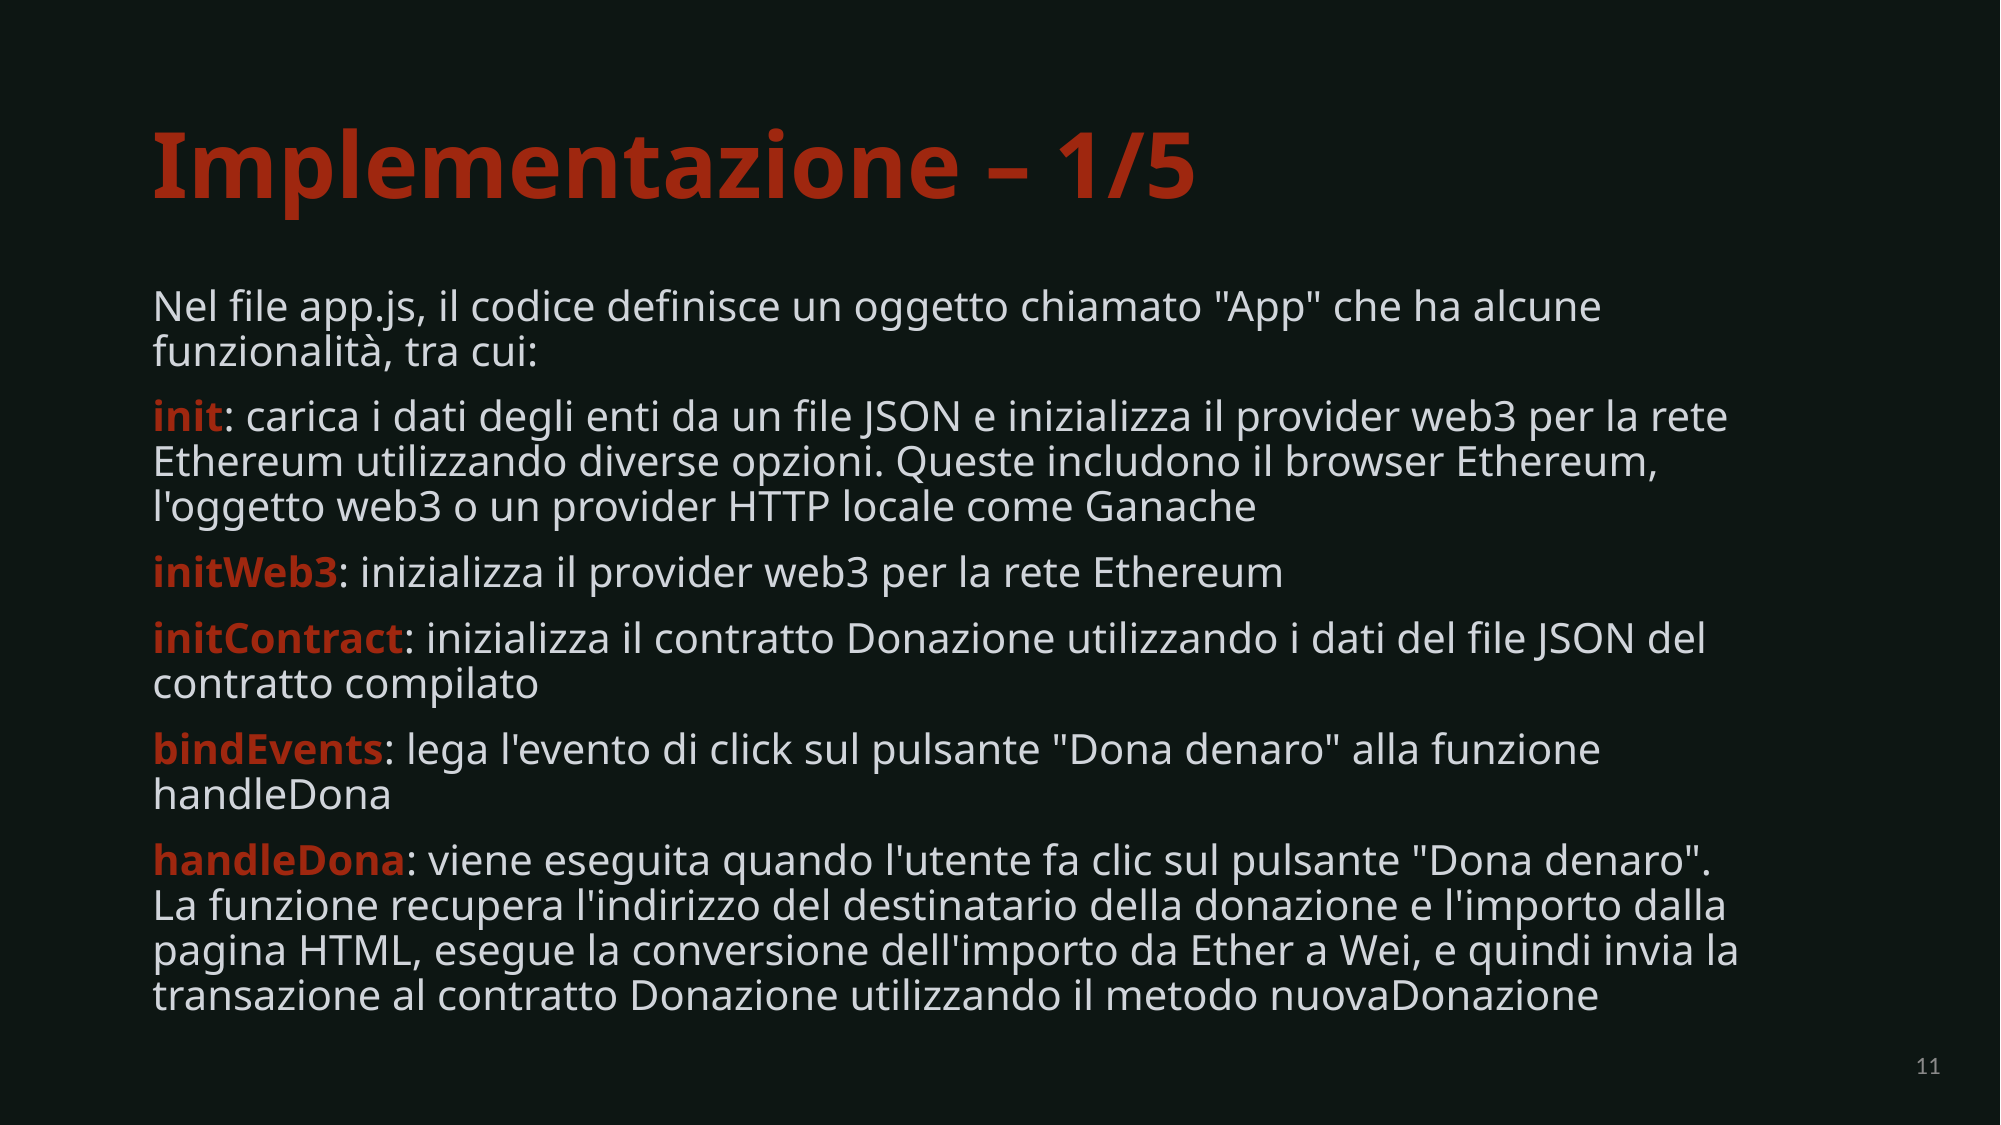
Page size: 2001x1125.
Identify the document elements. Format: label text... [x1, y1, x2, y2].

text_box 11 [1505, 1035, 1956, 1095]
title Implementazione – 1/5 [137, 60, 1863, 278]
list Nel file app.js, il codice definisce un oggetto chiamato "App" che ha alcune funzionalità, tra cui: init: carica i dati degli enti da un file JSON e inizializza il provider web3 per la rete Ethereum utilizzando diverse opzioni. Queste includono il browser Ethereum, l'oggetto web3 o un provider HTTP locale come Ganache initWeb3: inizializza il provider web3 per la rete Ethereum initContract: inizializza il contratto Donazione utilizzando i dati del file JSON del contratto compilato bindEvents: lega l'evento di click sul pulsante "Dona denaro" alla funzione handleDona handleDona: viene eseguita quando l'utente fa clic sul pulsante "Dona denaro". La funzione recupera l'indirizzo del destinatario della donazione e l'importo dalla pagina HTML, esegue la conversione dell'importo da Ether a Wei, e quindi invia la transazione al contratto Donazione utilizzando il metodo nuovaDonazione [137, 277, 1784, 992]
